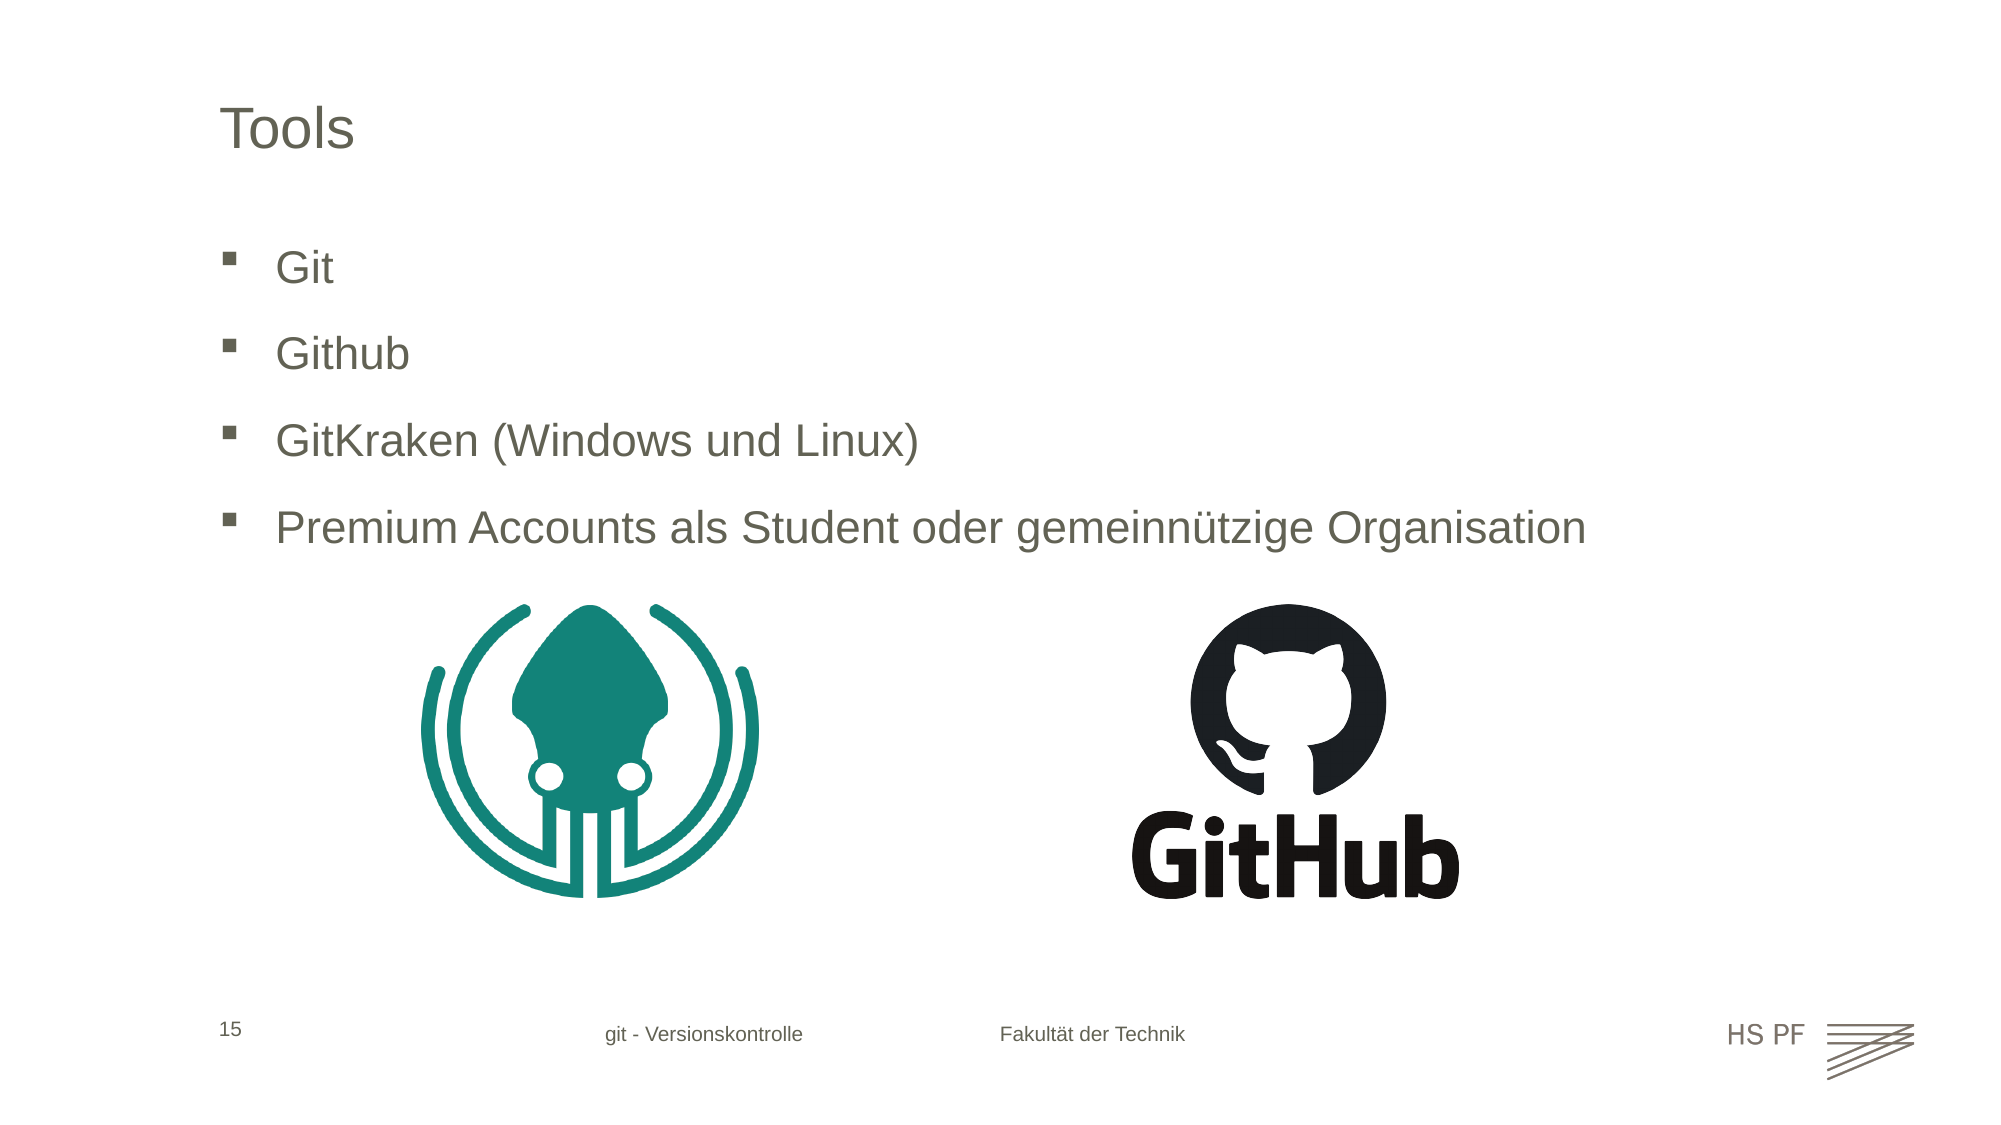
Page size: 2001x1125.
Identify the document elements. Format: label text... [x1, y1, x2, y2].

picture [1708, 1003, 1935, 1107]
picture [1132, 604, 1459, 899]
picture [421, 604, 759, 899]
list Git Github GitKraken (Windows und Linux) Premium Accounts als Student oder gemeinnützige Organisation [219, 226, 1782, 927]
title Tools [219, 98, 1783, 189]
